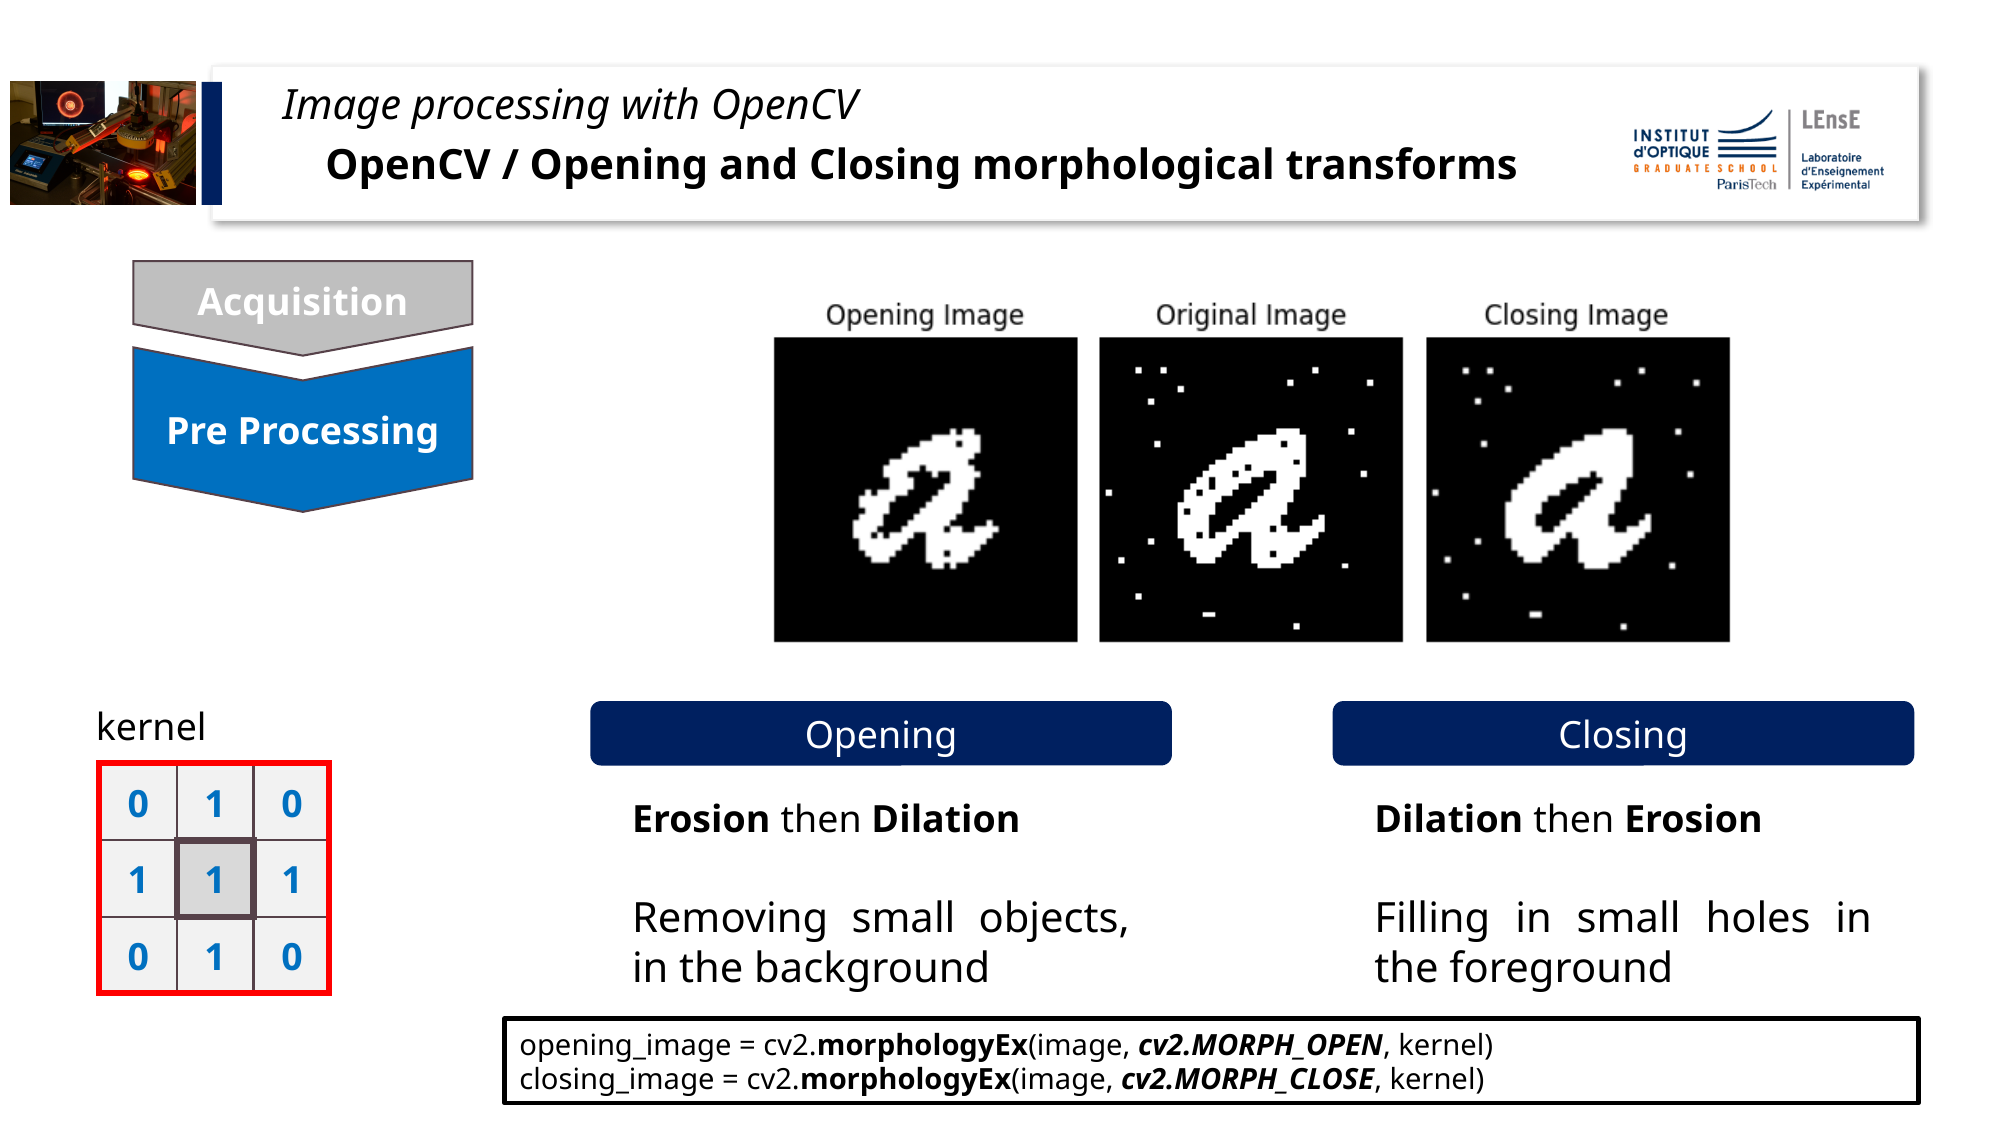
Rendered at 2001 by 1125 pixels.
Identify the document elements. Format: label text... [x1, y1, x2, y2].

text_box Pre Processing [132, 346, 474, 513]
text_box [201, 81, 223, 206]
text_box Acquisition [132, 260, 474, 357]
picture [765, 292, 1738, 647]
text_box opening_image = cv2.morphologyEx(image, cv2.MORPH_OPEN, kernel) closing_image = cv2.morphologyEx(image, cv2.MORPH_CLOSE, kernel) [504, 1018, 1919, 1104]
text_box 1 [176, 839, 254, 918]
text_box Erosion then Dilation Removing small objects, in the background [617, 787, 1145, 998]
text_box OpenCV / Opening and Closing morphological transforms [310, 130, 1550, 196]
text_box Image processing with OpenCV [267, 71, 1641, 187]
text_box Dilation then Erosion Filling in small holes in the foreground [1359, 787, 1888, 998]
text_box Closing [1331, 700, 1916, 767]
text_box kernel [81, 695, 273, 756]
text_box [211, 65, 1919, 221]
text_box [98, 762, 330, 994]
picture [1608, 83, 1909, 207]
picture [10, 81, 196, 205]
text_box Opening [589, 700, 1173, 767]
